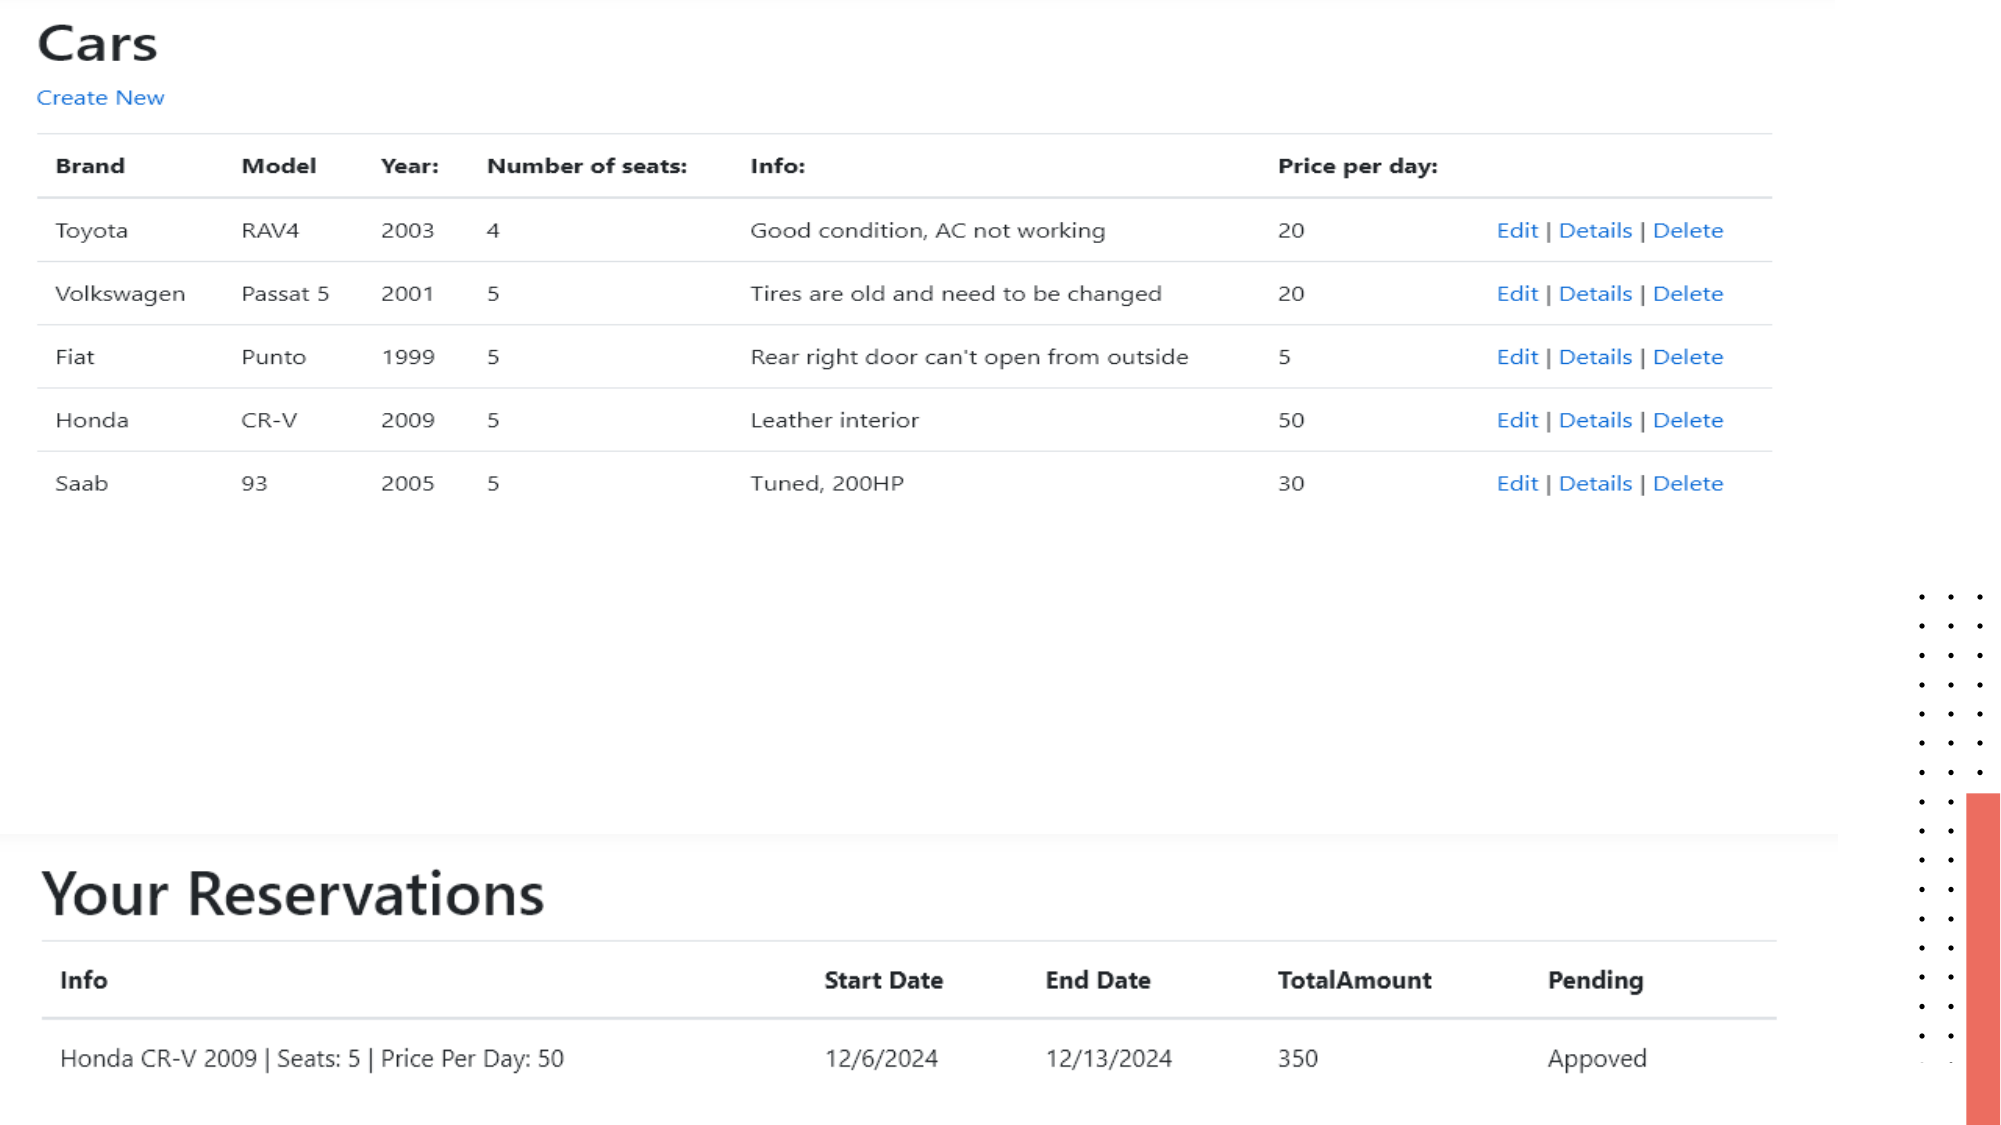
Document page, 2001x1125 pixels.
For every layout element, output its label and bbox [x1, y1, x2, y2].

picture [1907, 582, 1994, 1064]
picture [0, 834, 1838, 1125]
picture [0, 0, 1835, 563]
